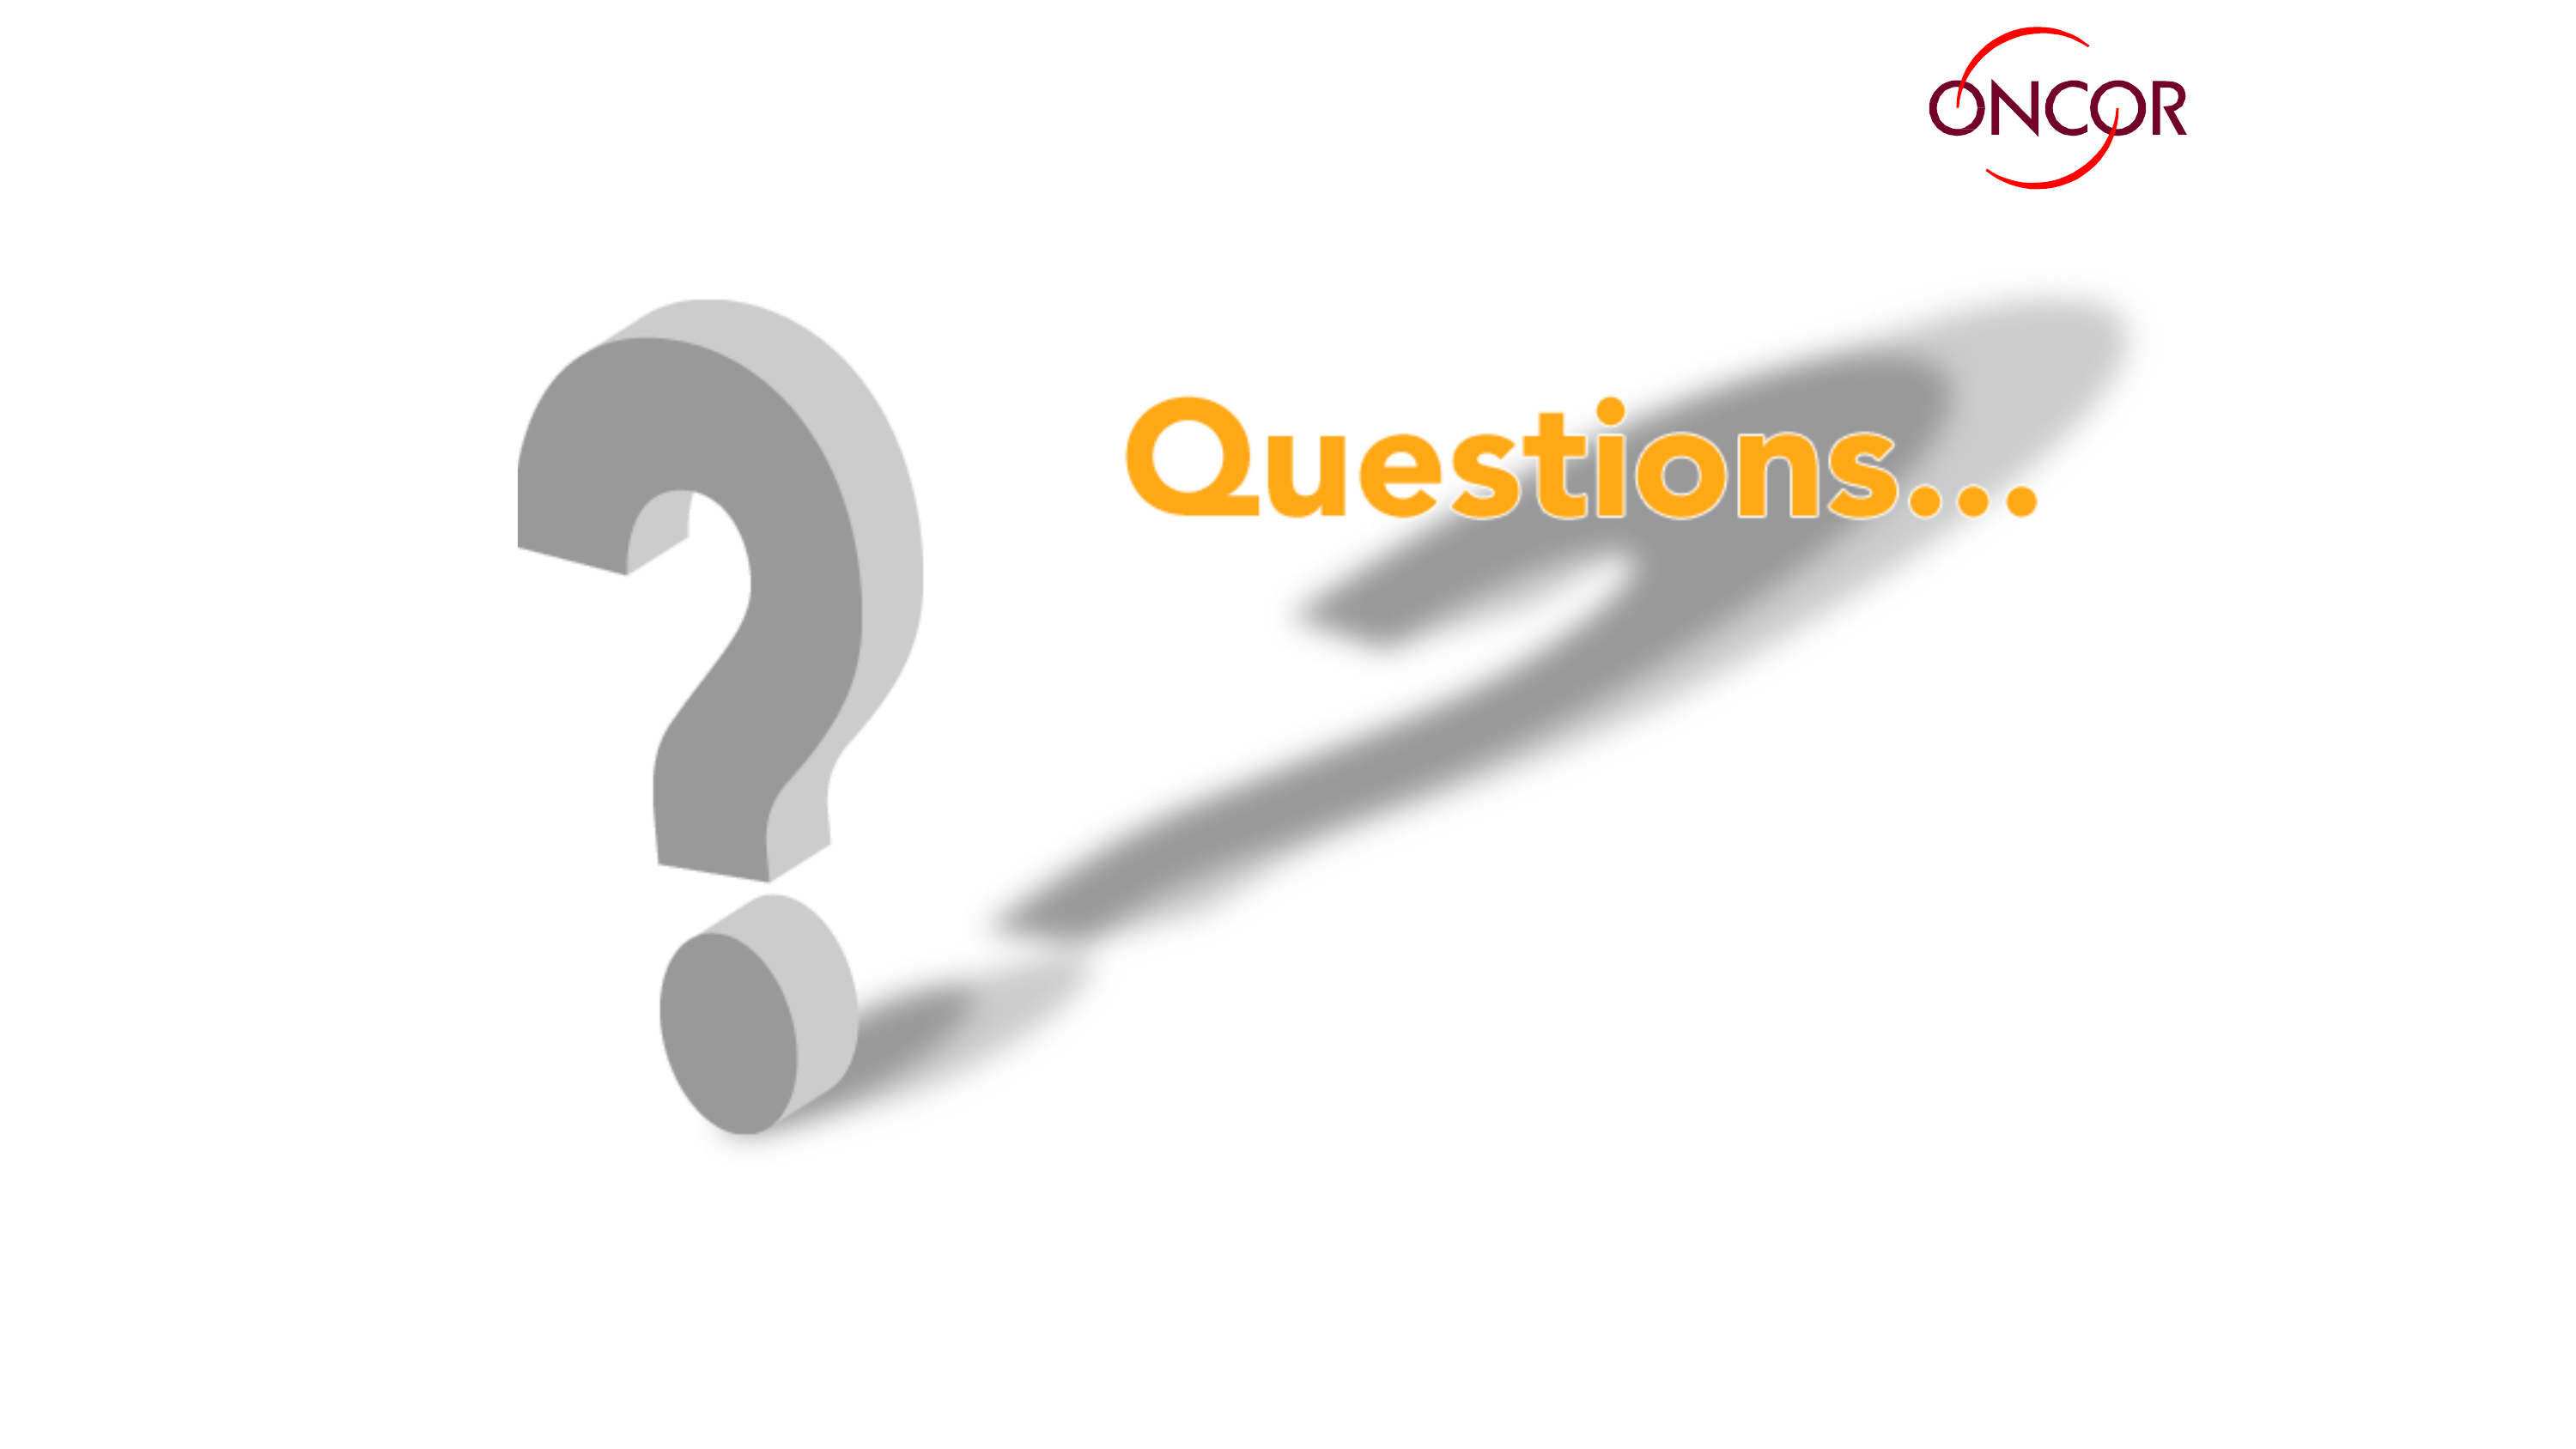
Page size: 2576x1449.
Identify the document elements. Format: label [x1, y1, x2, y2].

picture [518, 241, 2175, 1194]
